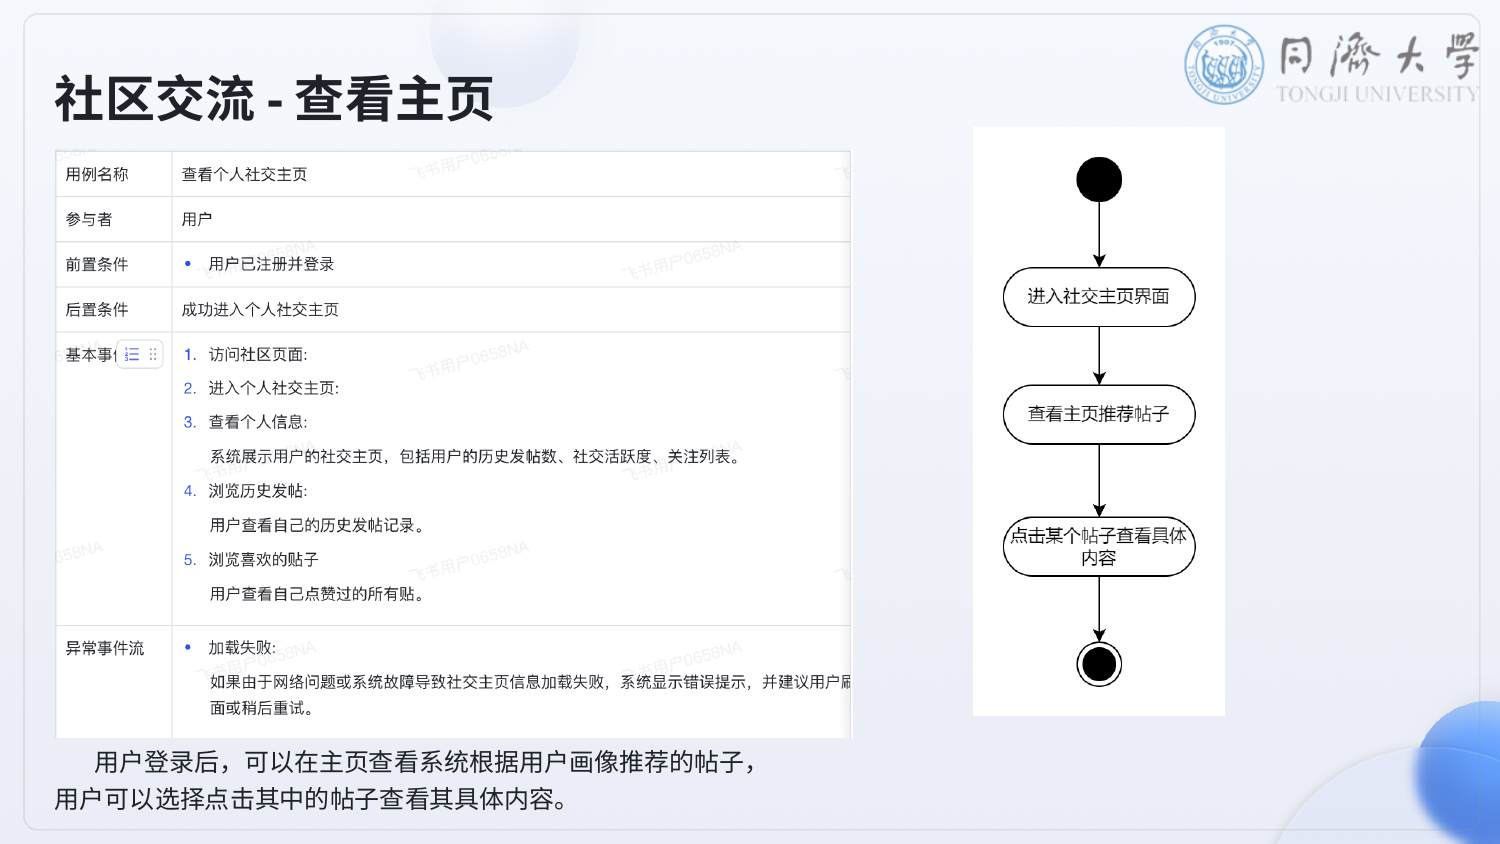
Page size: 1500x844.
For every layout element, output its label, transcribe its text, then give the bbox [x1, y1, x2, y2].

text_box 用户登录后，可以在主页查看系统根据用户画像推荐的帖子，用户可以选择点击其中的帖子查看其具体内容。 [55, 745, 782, 844]
text_box 社区交流-查看主页 [55, 52, 663, 128]
picture [0, 0, 1500, 844]
